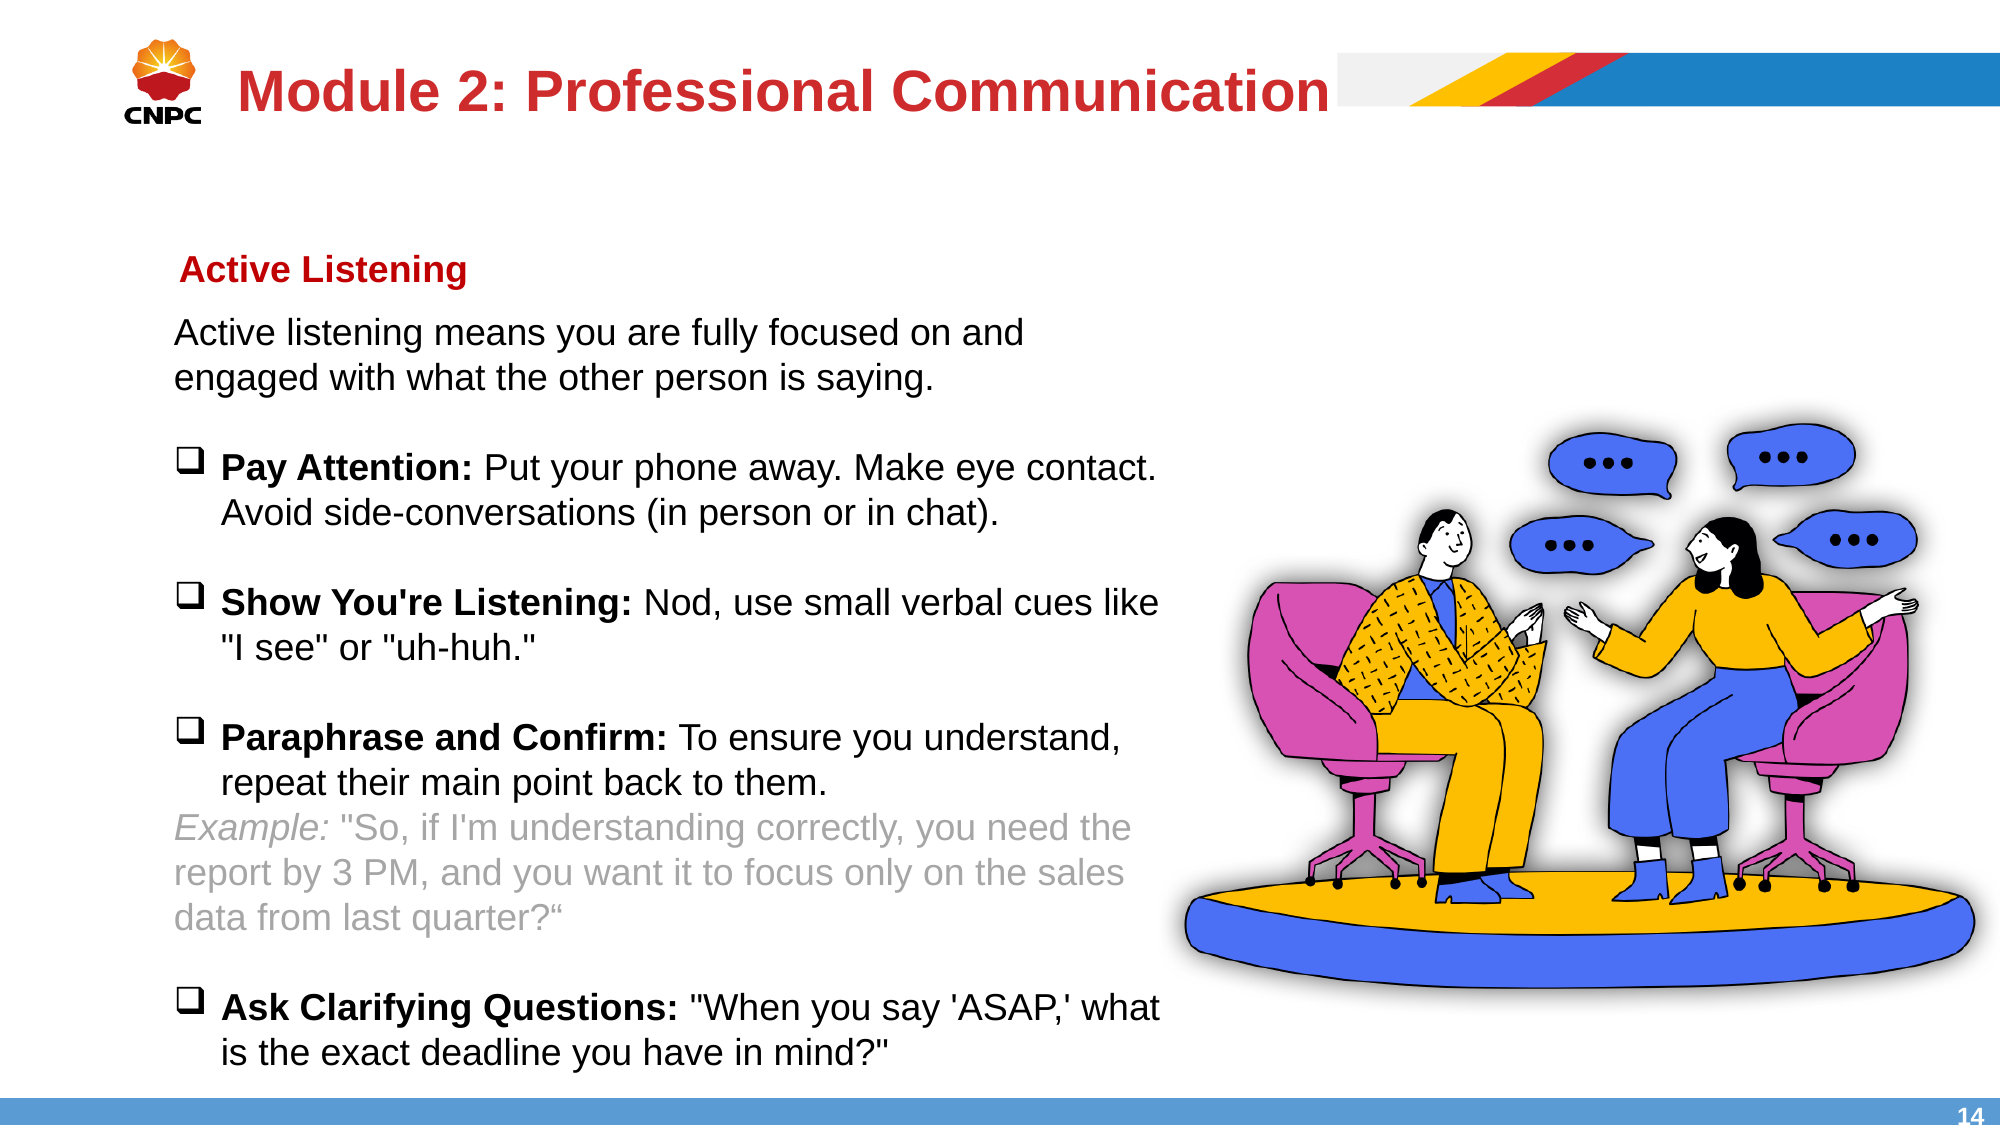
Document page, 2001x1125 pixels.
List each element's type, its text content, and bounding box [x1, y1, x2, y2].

text_box Active Listening [164, 237, 484, 298]
title Module 2: Professional Communication [237, 12, 1350, 241]
picture [124, 39, 201, 125]
text_box Active listening means you are fully focused on and engaged with what the other person is saying. Pay Attention: Put your phone away. Make eye contact. Avoid side-conversations (in person or in chat). Show You're Listening: Nod, use small verbal cues like "I see" or "uh-huh." Paraphrase and Confirm: To ensure you understand, repeat their main point back to them. Example: "So, if I'm understanding correctly, you need the report by 3 PM, and you want it to focus only on the sales data from last quarter?“ Ask Clarifying Questions: "When you say 'ASAP,' what is the exact deadline you have in mind?" [159, 300, 1185, 1125]
picture [1170, 362, 1992, 1051]
slide_number 14 [1950, 1103, 1994, 1125]
